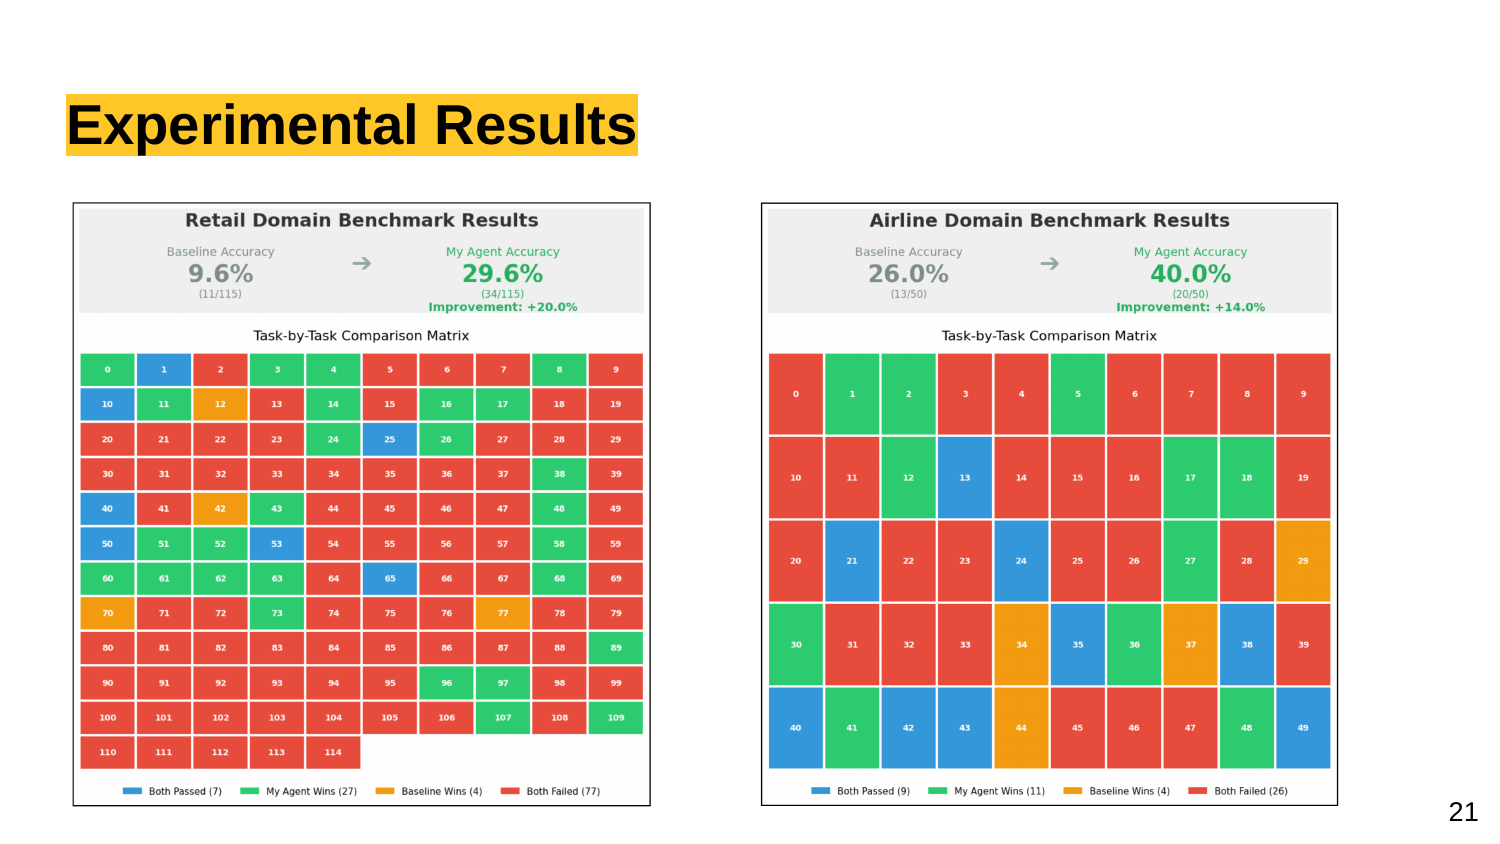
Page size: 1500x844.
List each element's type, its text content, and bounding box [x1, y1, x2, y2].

slide_number ‹#› [1403, 779, 1494, 844]
picture [62, 191, 664, 819]
title Experimental Results [51, 72, 1449, 167]
picture [749, 191, 1351, 819]
